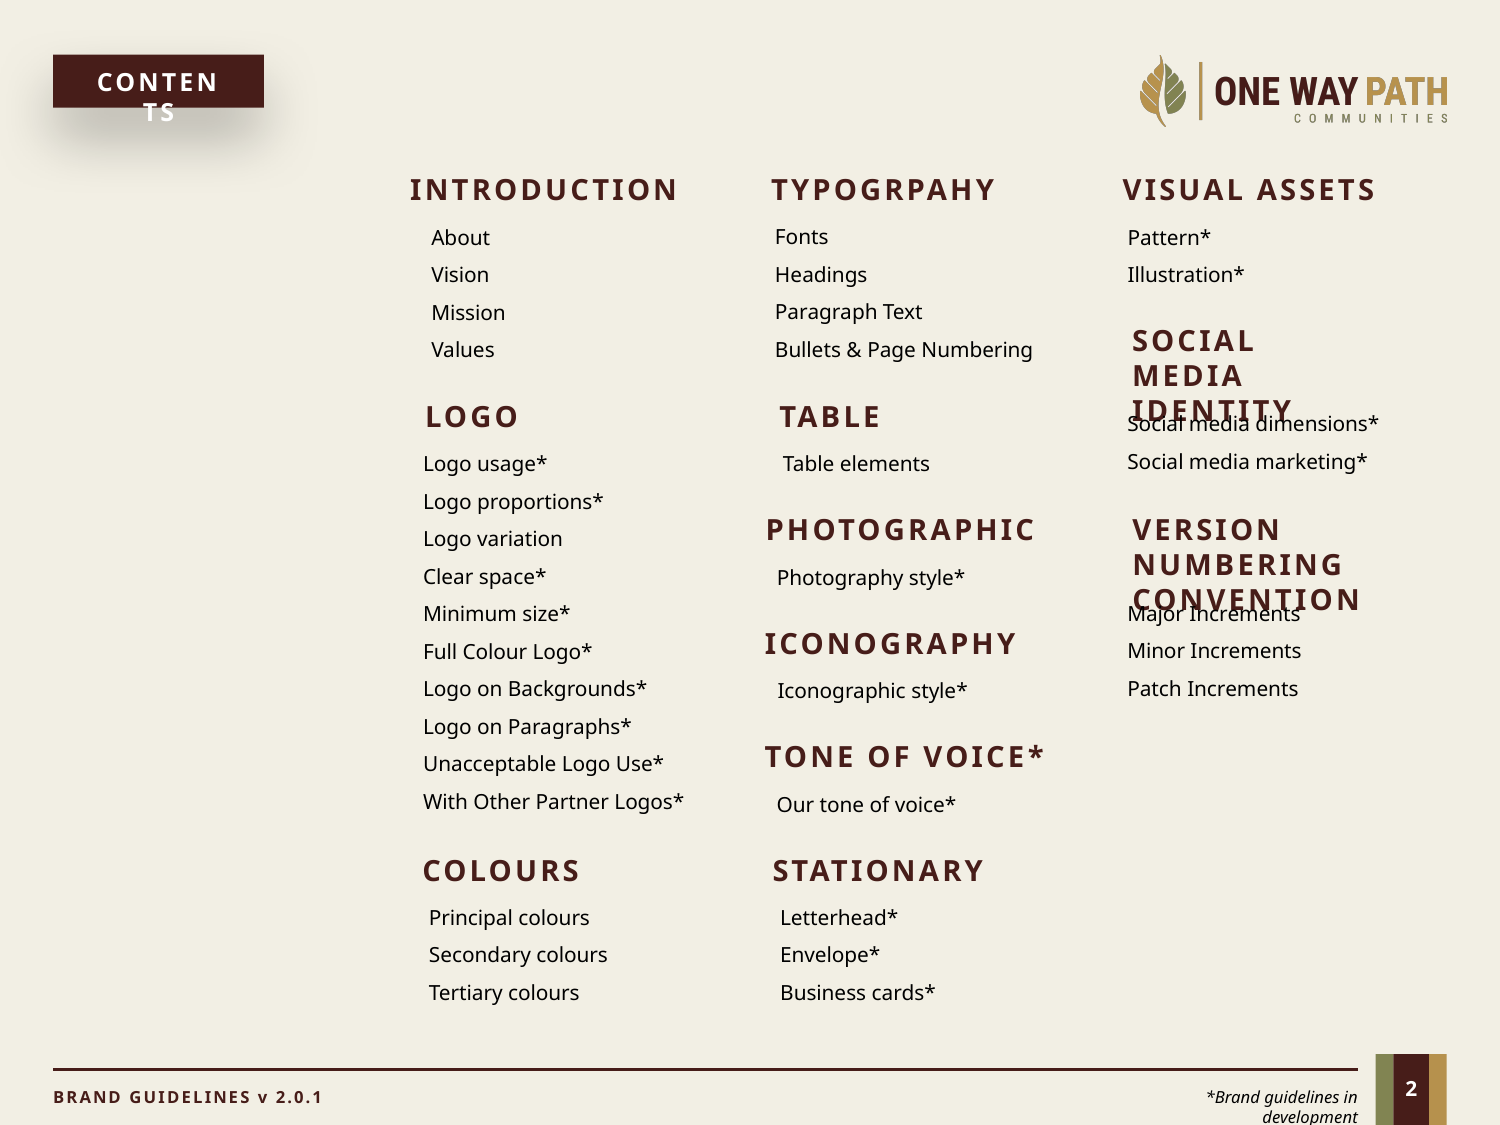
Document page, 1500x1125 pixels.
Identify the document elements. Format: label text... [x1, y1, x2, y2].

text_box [1132, 321, 1375, 475]
slide_number 2 [1375, 1069, 1447, 1110]
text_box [53, 54, 265, 108]
text_box *Brand guidelines in development [1113, 1087, 1358, 1125]
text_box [431, 171, 676, 1006]
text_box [1132, 511, 1447, 702]
picture [1140, 55, 1447, 127]
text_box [782, 171, 1027, 1006]
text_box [1132, 171, 1365, 288]
